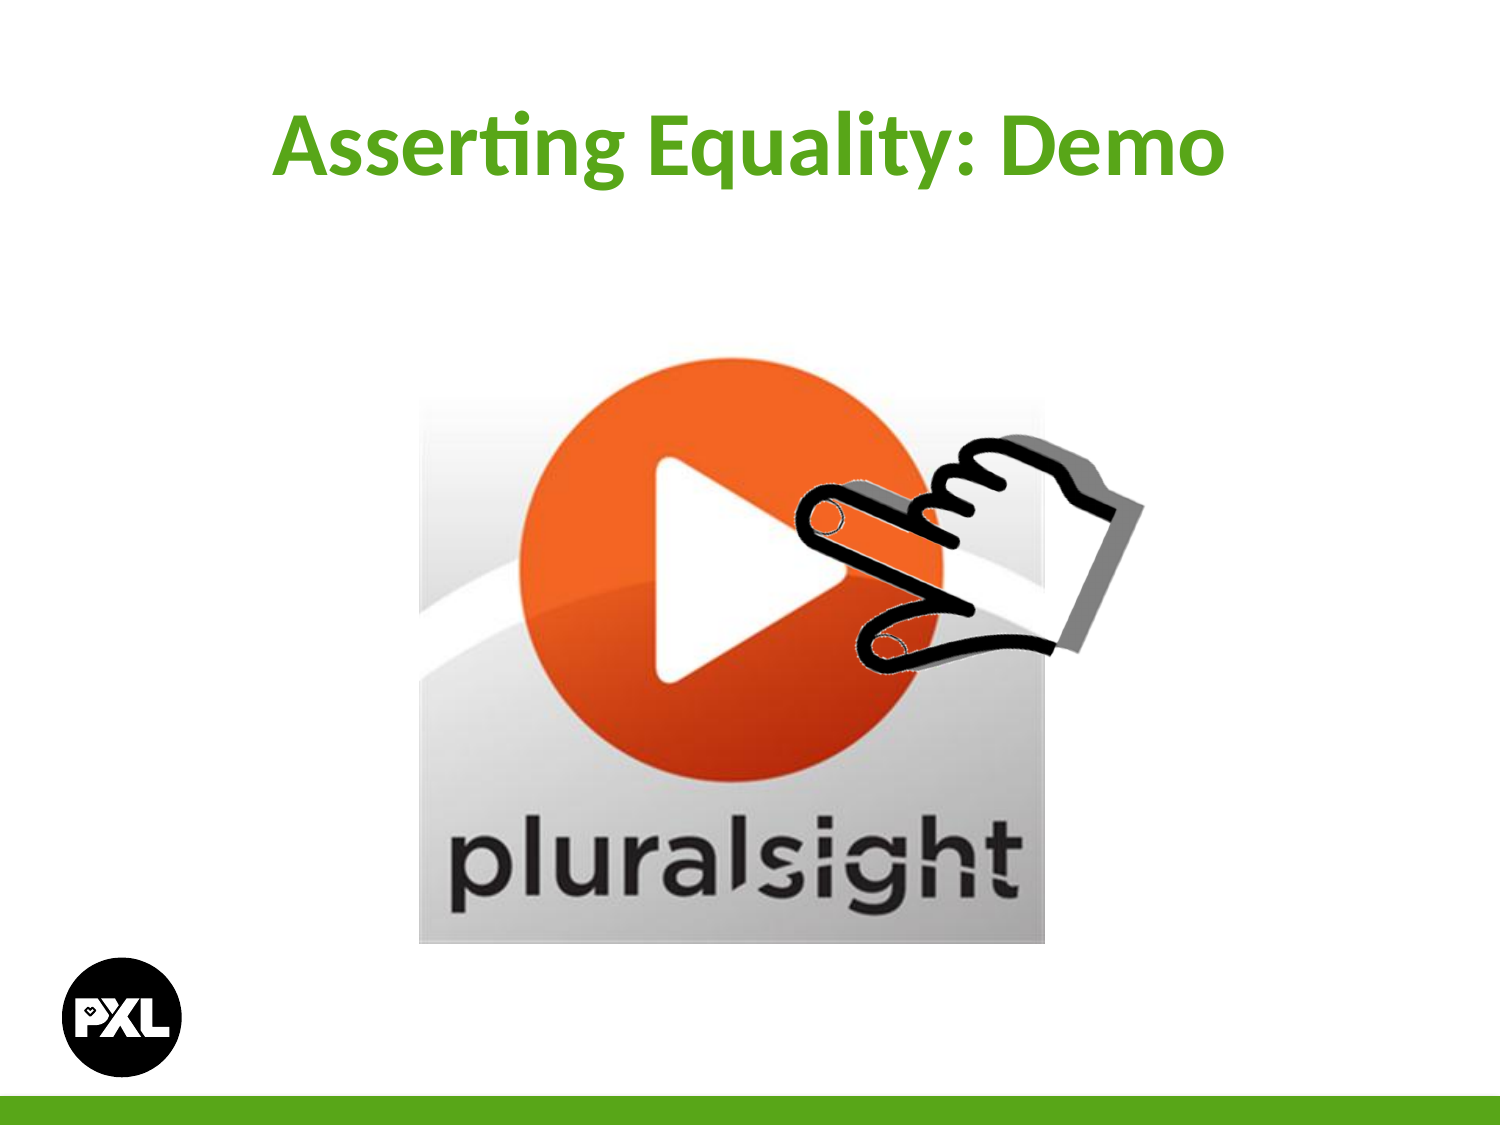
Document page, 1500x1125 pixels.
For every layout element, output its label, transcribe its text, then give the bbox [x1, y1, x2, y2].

picture [419, 318, 1209, 945]
title Asserting Equality: Demo [75, 45, 1425, 233]
